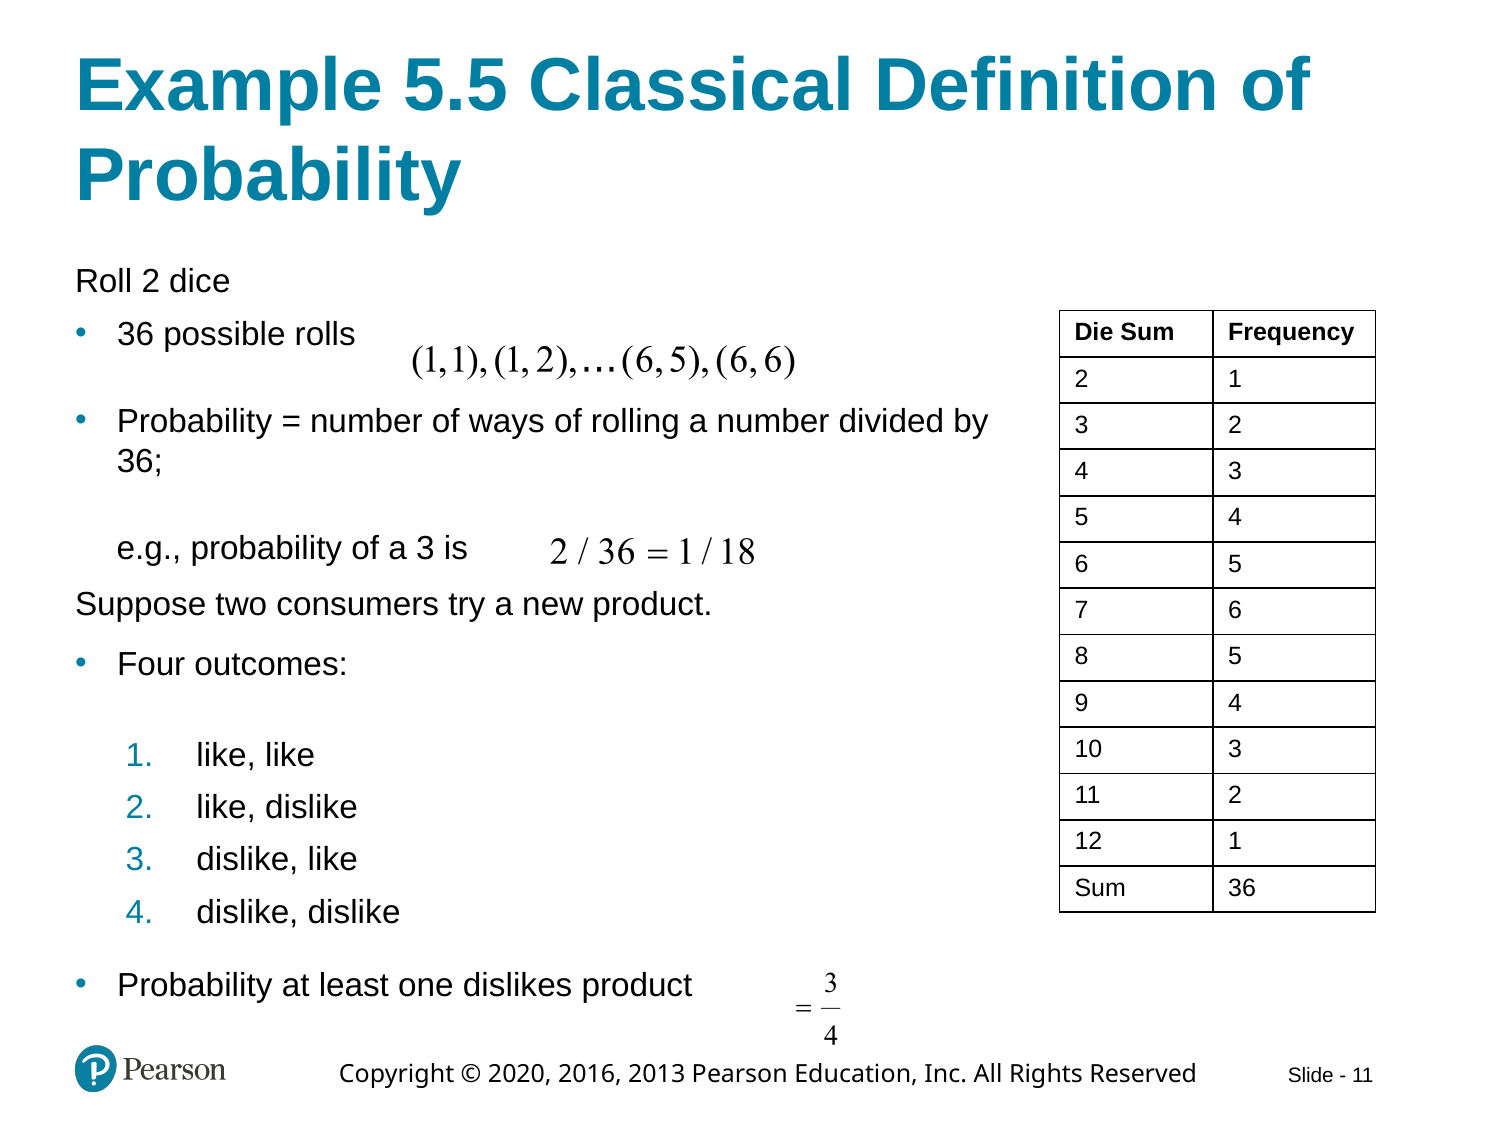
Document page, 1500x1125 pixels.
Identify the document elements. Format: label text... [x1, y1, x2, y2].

table_cell 8 [1060, 635, 1212, 680]
table_cell 2 [1214, 774, 1375, 819]
list Probability at least one dislikes product [75, 963, 779, 1038]
table_cell 12 [1060, 821, 1212, 865]
list Suppose two consumers try a new product. [75, 581, 882, 628]
list like, like like, dislike dislike, like dislike, dislike [75, 732, 672, 949]
picture [101, 1045, 226, 1092]
table_cell 4 [1214, 682, 1375, 726]
picture [407, 339, 801, 385]
list 36 possible rolls [75, 311, 395, 386]
table_cell 7 [1060, 589, 1212, 634]
list Roll 2 dice [75, 259, 309, 299]
table_cell 3 [1214, 450, 1375, 495]
picture [792, 958, 844, 1049]
picture [75, 1078, 86, 1092]
title Example 5.5 Classical Definition of Probability [75, 35, 1425, 216]
table_cell 1 [1214, 358, 1375, 402]
table_cell 4 [1060, 450, 1212, 495]
table_cell 2 [1214, 404, 1375, 448]
table_header Frequency [1214, 311, 1375, 356]
table_cell 2 [1060, 358, 1212, 402]
list Four outcomes: [75, 642, 429, 719]
table_cell 6 [1060, 543, 1212, 587]
table_cell Sum [1060, 867, 1212, 911]
table_cell 5 [1060, 497, 1212, 541]
table_cell 5 [1214, 635, 1375, 680]
table_cell 3 [1060, 404, 1212, 448]
list e.g., probability of a 3 is [116, 526, 527, 570]
table_header Die Sum [1060, 311, 1212, 356]
table_cell 1 [1214, 821, 1375, 865]
table_cell 11 [1060, 774, 1212, 819]
table_cell 6 [1214, 589, 1375, 634]
table_cell 10 [1060, 728, 1212, 773]
picture [75, 1045, 90, 1061]
list Probability = number of ways of rolling a number divided by 36; [75, 398, 1019, 517]
table_cell 4 [1214, 497, 1375, 541]
table_cell 5 [1214, 543, 1375, 587]
table_cell 3 [1214, 728, 1375, 773]
picture [546, 532, 758, 571]
table_cell 9 [1060, 682, 1212, 726]
picture [83, 1054, 109, 1079]
table_cell 36 [1214, 867, 1375, 911]
